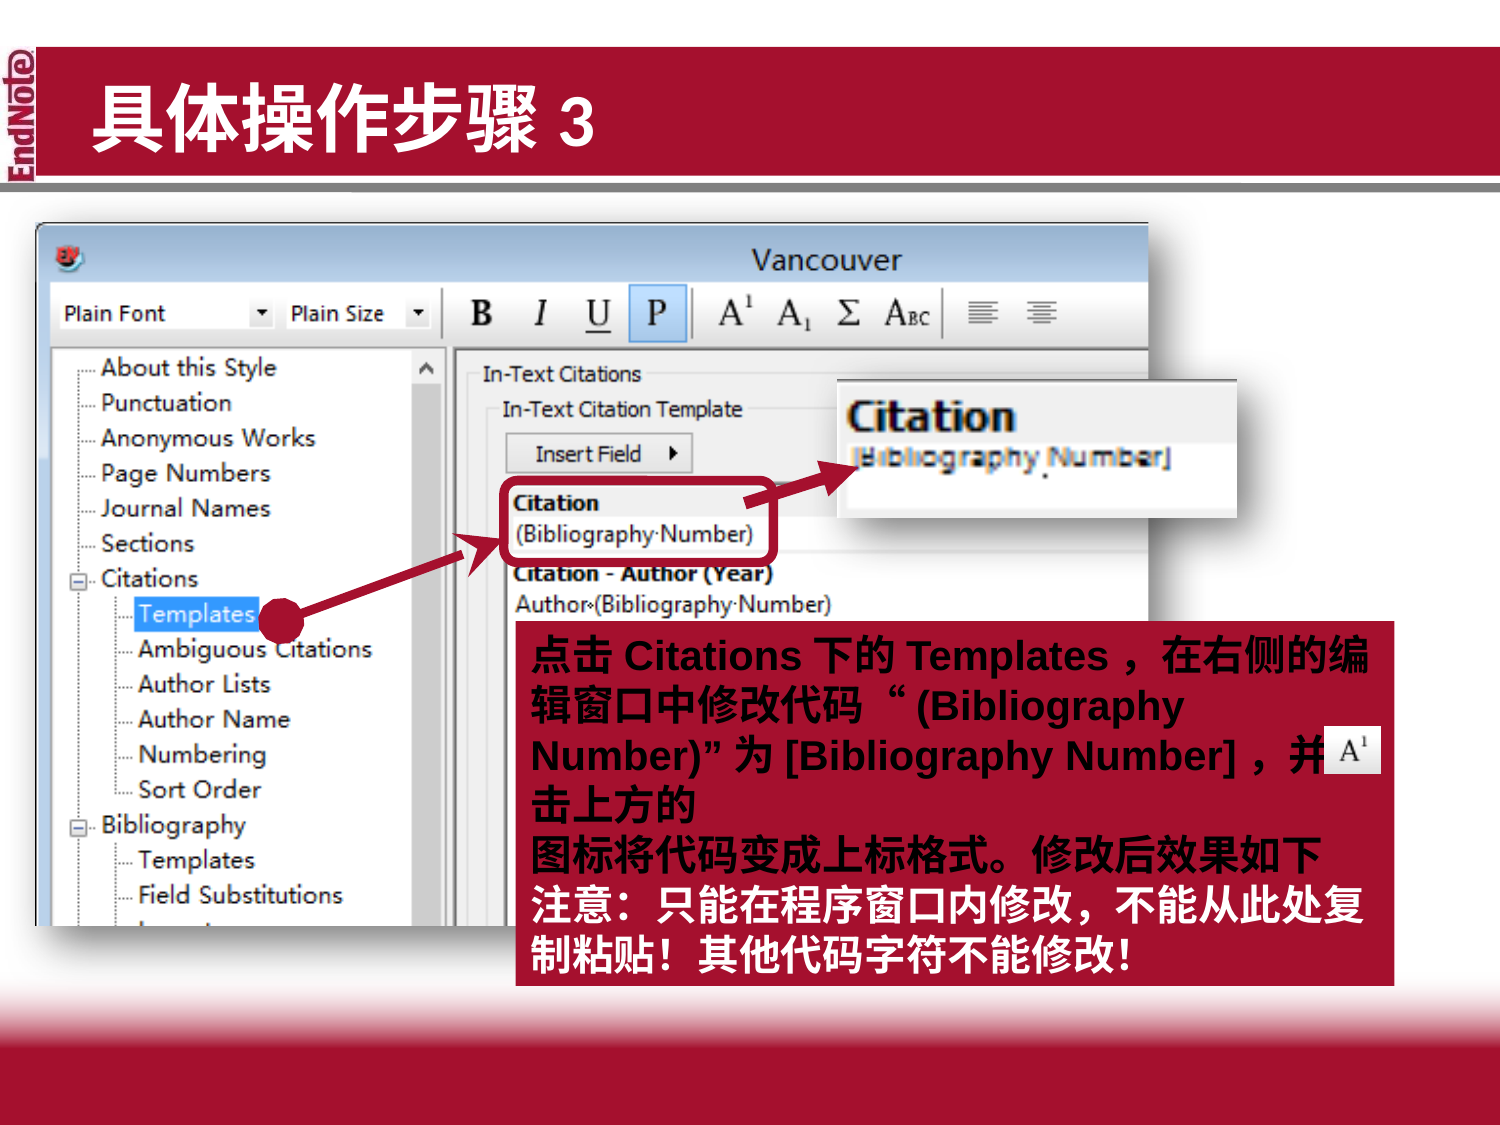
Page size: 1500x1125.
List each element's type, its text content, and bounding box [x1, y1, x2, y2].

title 具体操作步骤3 [74, 44, 1426, 188]
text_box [280, 538, 505, 622]
picture [0, 46, 36, 182]
picture [34, 222, 1237, 926]
text_box 点击Citations下的Templates，在右侧的编辑窗口中修改代码“(Bibliography Number)”为[Bibliography Number]，并点击上方的 图标将代码变成上标格式。修改后效果如下 注意：只能在程序窗口内修改，不能从此处复制粘贴！其他代码字符不能修改！ [515, 621, 1395, 986]
picture [1323, 726, 1381, 774]
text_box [744, 466, 859, 504]
